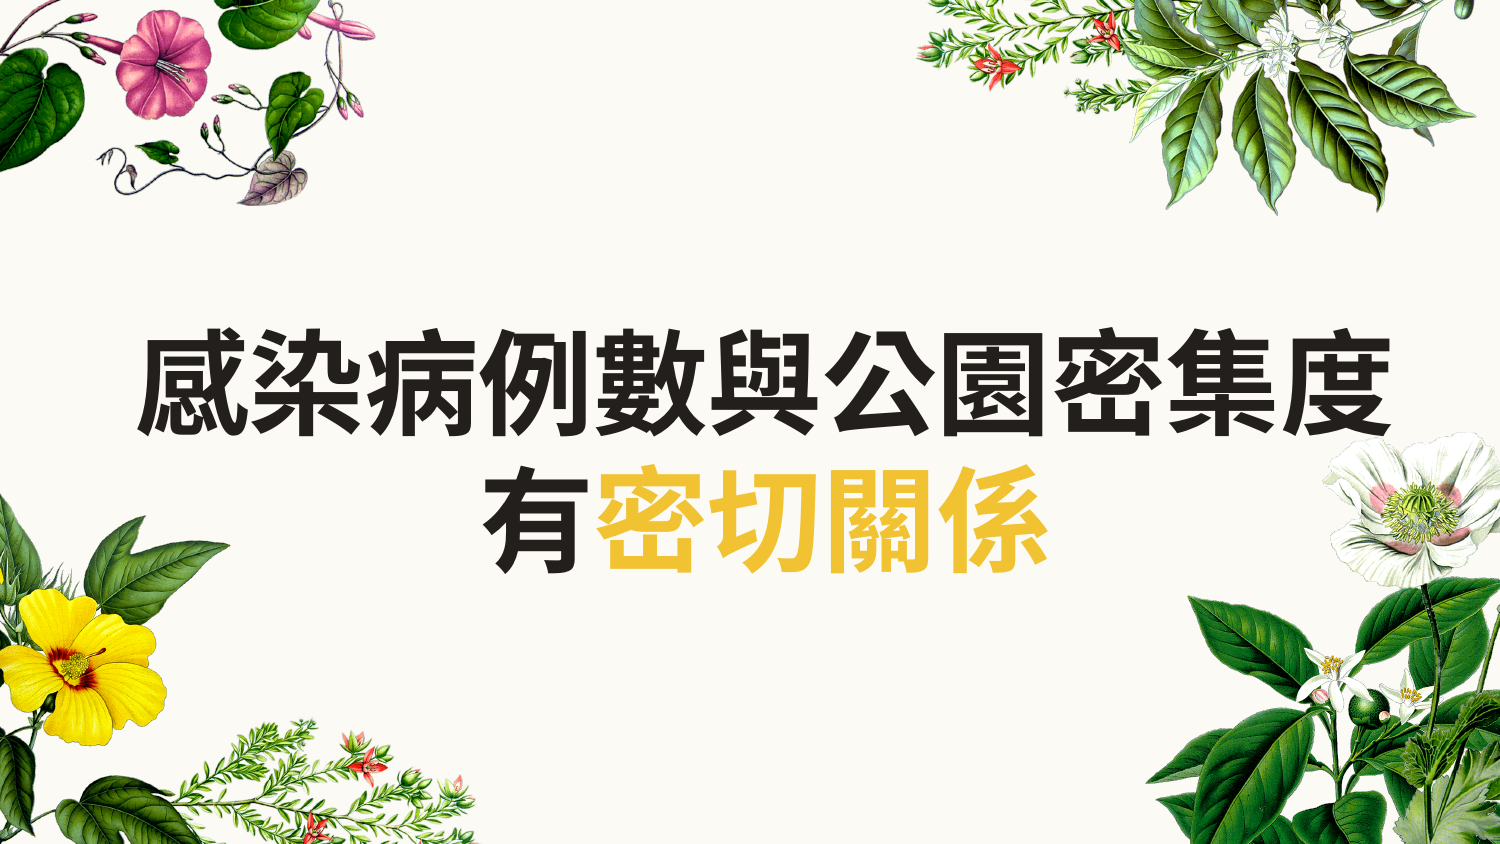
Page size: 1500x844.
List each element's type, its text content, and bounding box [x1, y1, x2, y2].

picture [916, 0, 1116, 125]
picture [1143, 432, 1500, 844]
picture [0, 0, 385, 206]
text_box 感染病例數與公園密集度 有密切關係 [108, 296, 1423, 487]
picture [0, 485, 485, 844]
picture [1117, 0, 1500, 216]
